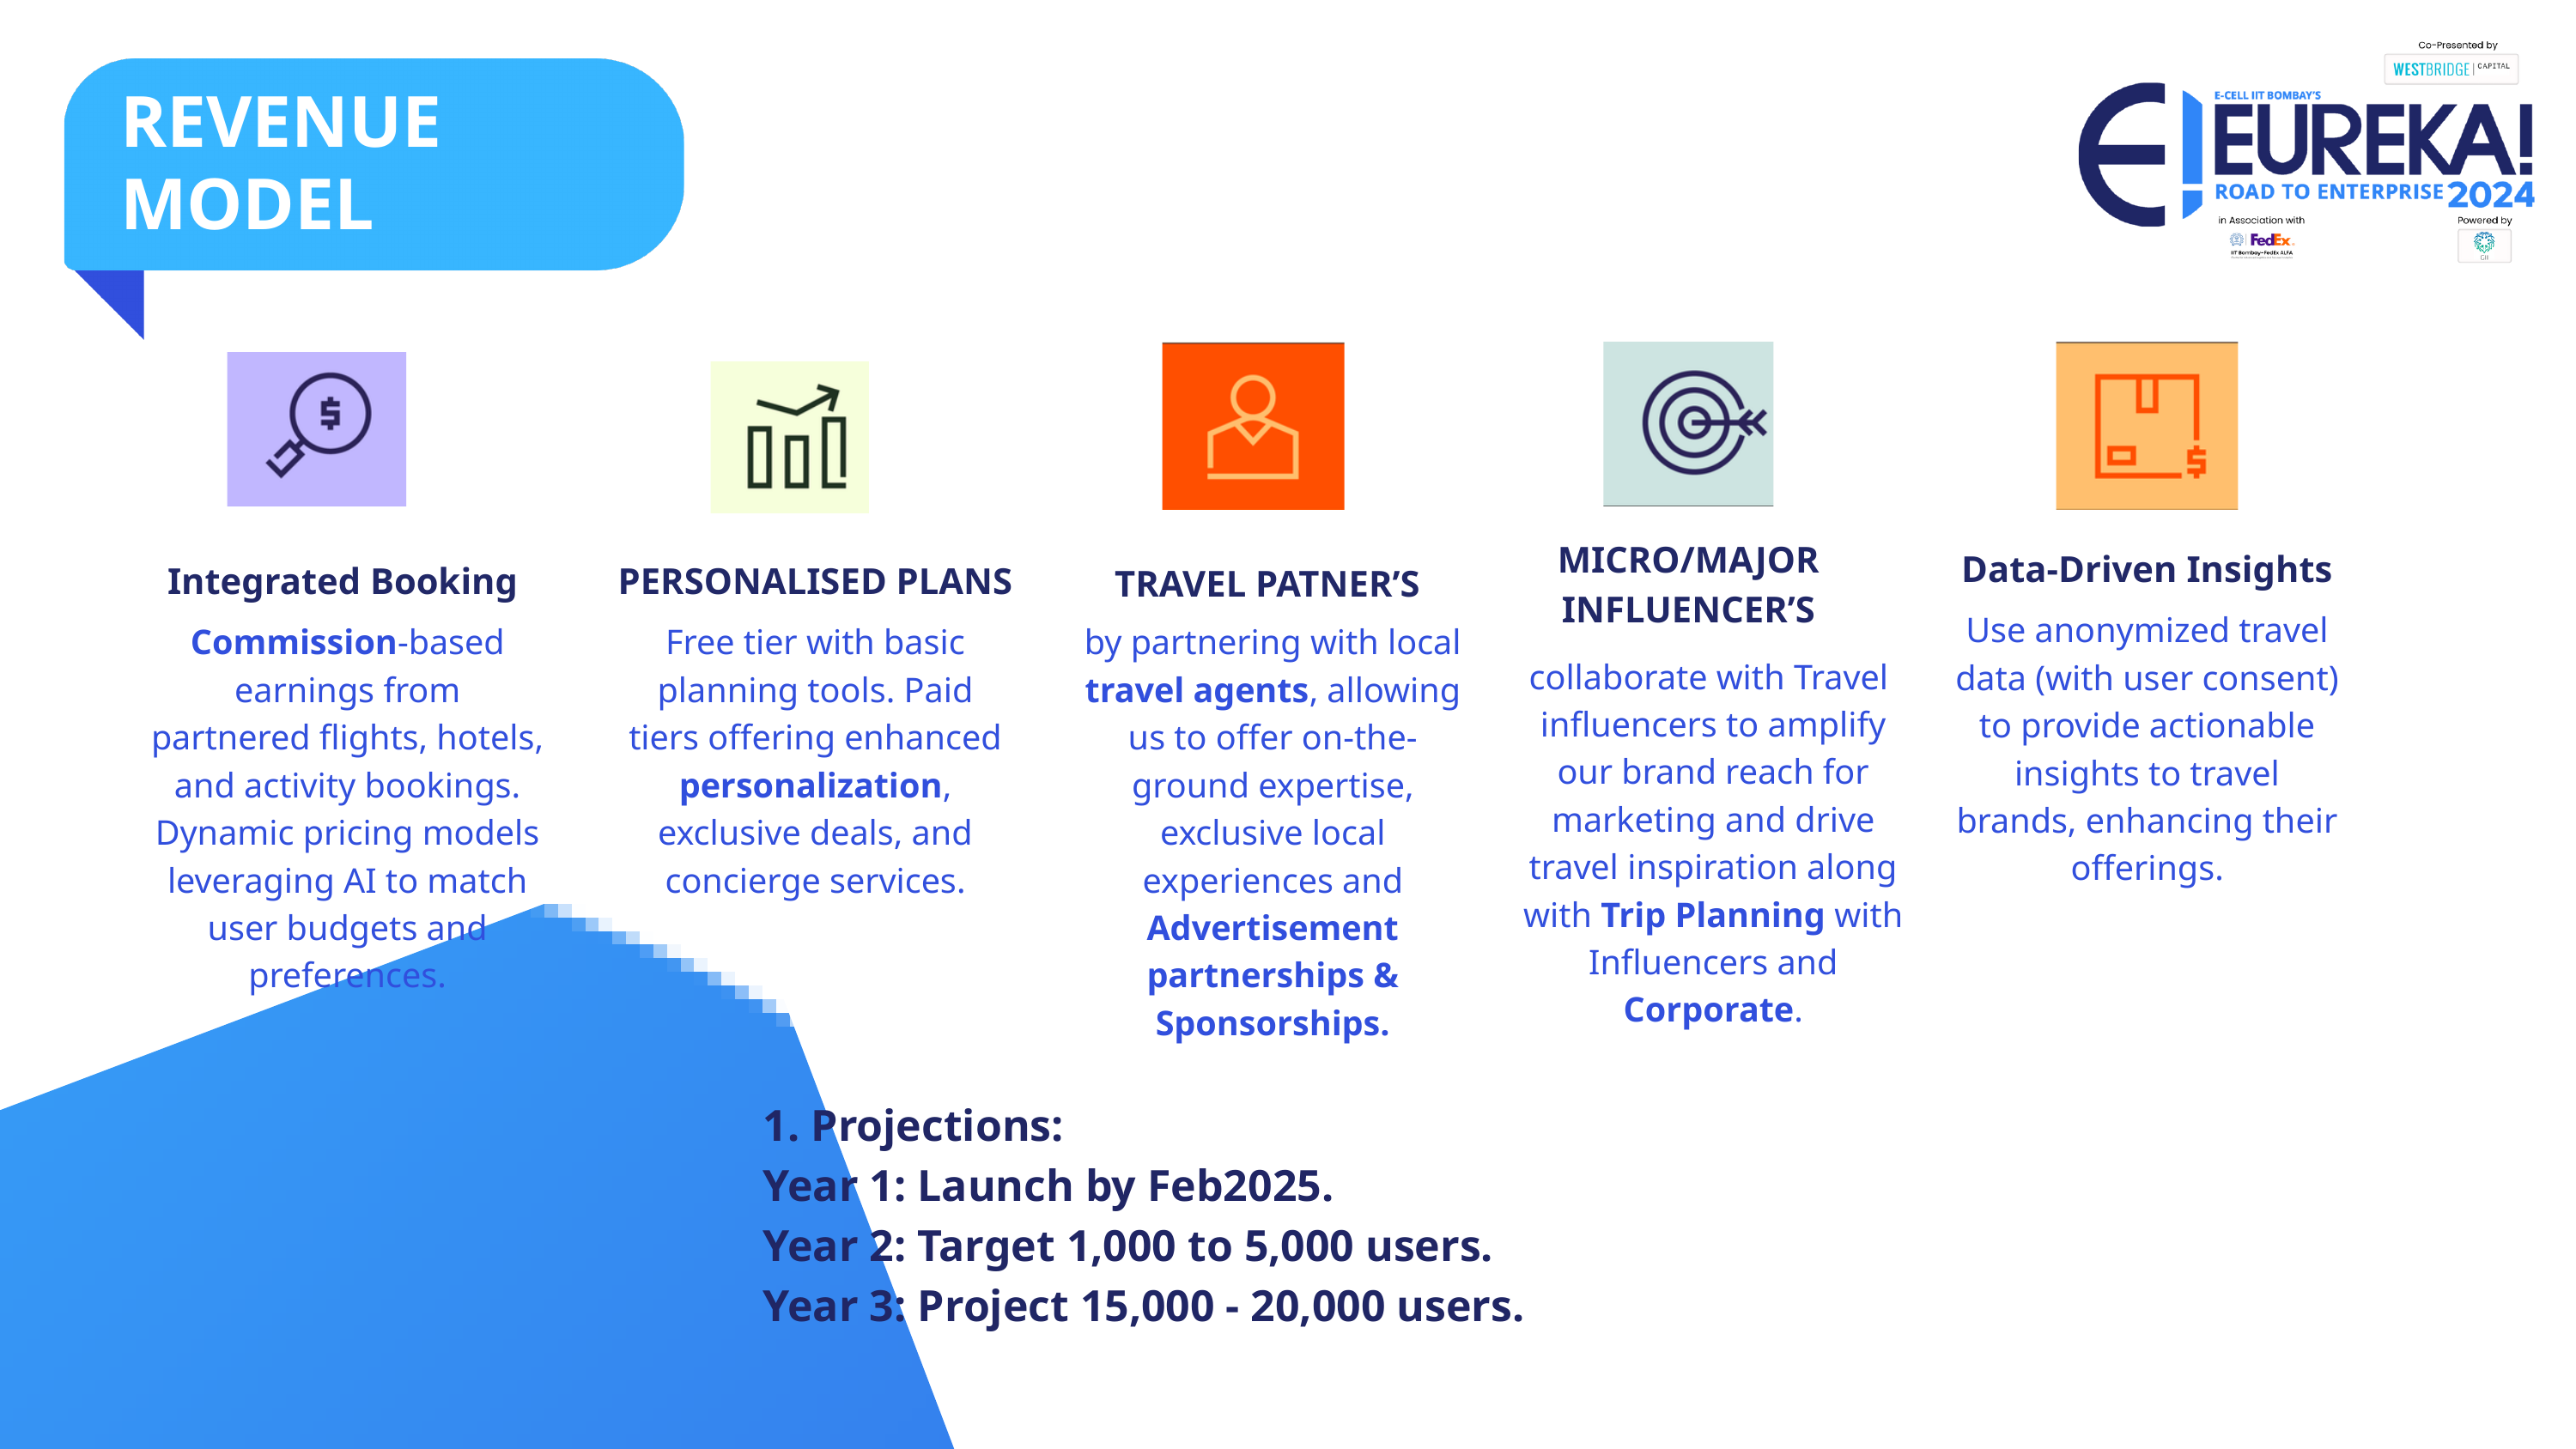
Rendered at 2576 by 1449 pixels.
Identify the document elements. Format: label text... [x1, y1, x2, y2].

text_box TRAVEL PATNER’S [1065, 554, 1470, 604]
text_box by partnering with local travel agents, allowing us to offer on-the-ground expertise, exclusive local experiences and Advertisement partnerships & Sponsorships. [1076, 614, 1470, 1042]
text_box [64, 58, 684, 340]
text_box [1162, 342, 1345, 510]
text_box [0, 876, 818, 1449]
text_box [227, 352, 407, 506]
text_box REVENUE MODEL [119, 79, 654, 244]
text_box MICRO/MAJOR INFLUENCER’S [1485, 530, 1892, 630]
text_box Integrated Booking [144, 551, 550, 602]
text_box Free tier with basic planning tools. Paid tiers offering enhanced personalization, exclusive deals, and concierge services. [618, 614, 1012, 948]
text_box [2078, 36, 2535, 272]
text_box Commission-based earnings from partnered flights, hotels, and activity bookings. Dynamic pricing models leveraging AI to match user budgets and preferences. [150, 614, 545, 1043]
text_box [2056, 342, 2239, 510]
text_box Use anonymized travel data (with user consent) to provide actionable insights to travel brands, enhancing their offerings. [1950, 602, 2344, 888]
text_box PERSONALISED PLANS [612, 551, 1018, 602]
text_box 1. Projections: Year 1: Launch by Feb2025. Year 2: Target 1,000 to 5,000 users. Year 3: Project 15,000 - 20,000 users. [762, 1089, 1535, 1449]
text_box collaborate with Travel influencers to amplify our brand reach for marketing and drive travel inspiration along with Trip Planning with Influencers and Corporate. [1516, 648, 1911, 1029]
text_box [1603, 342, 1774, 506]
text_box Data-Driven Insights [1944, 539, 2350, 590]
text_box [710, 361, 869, 513]
